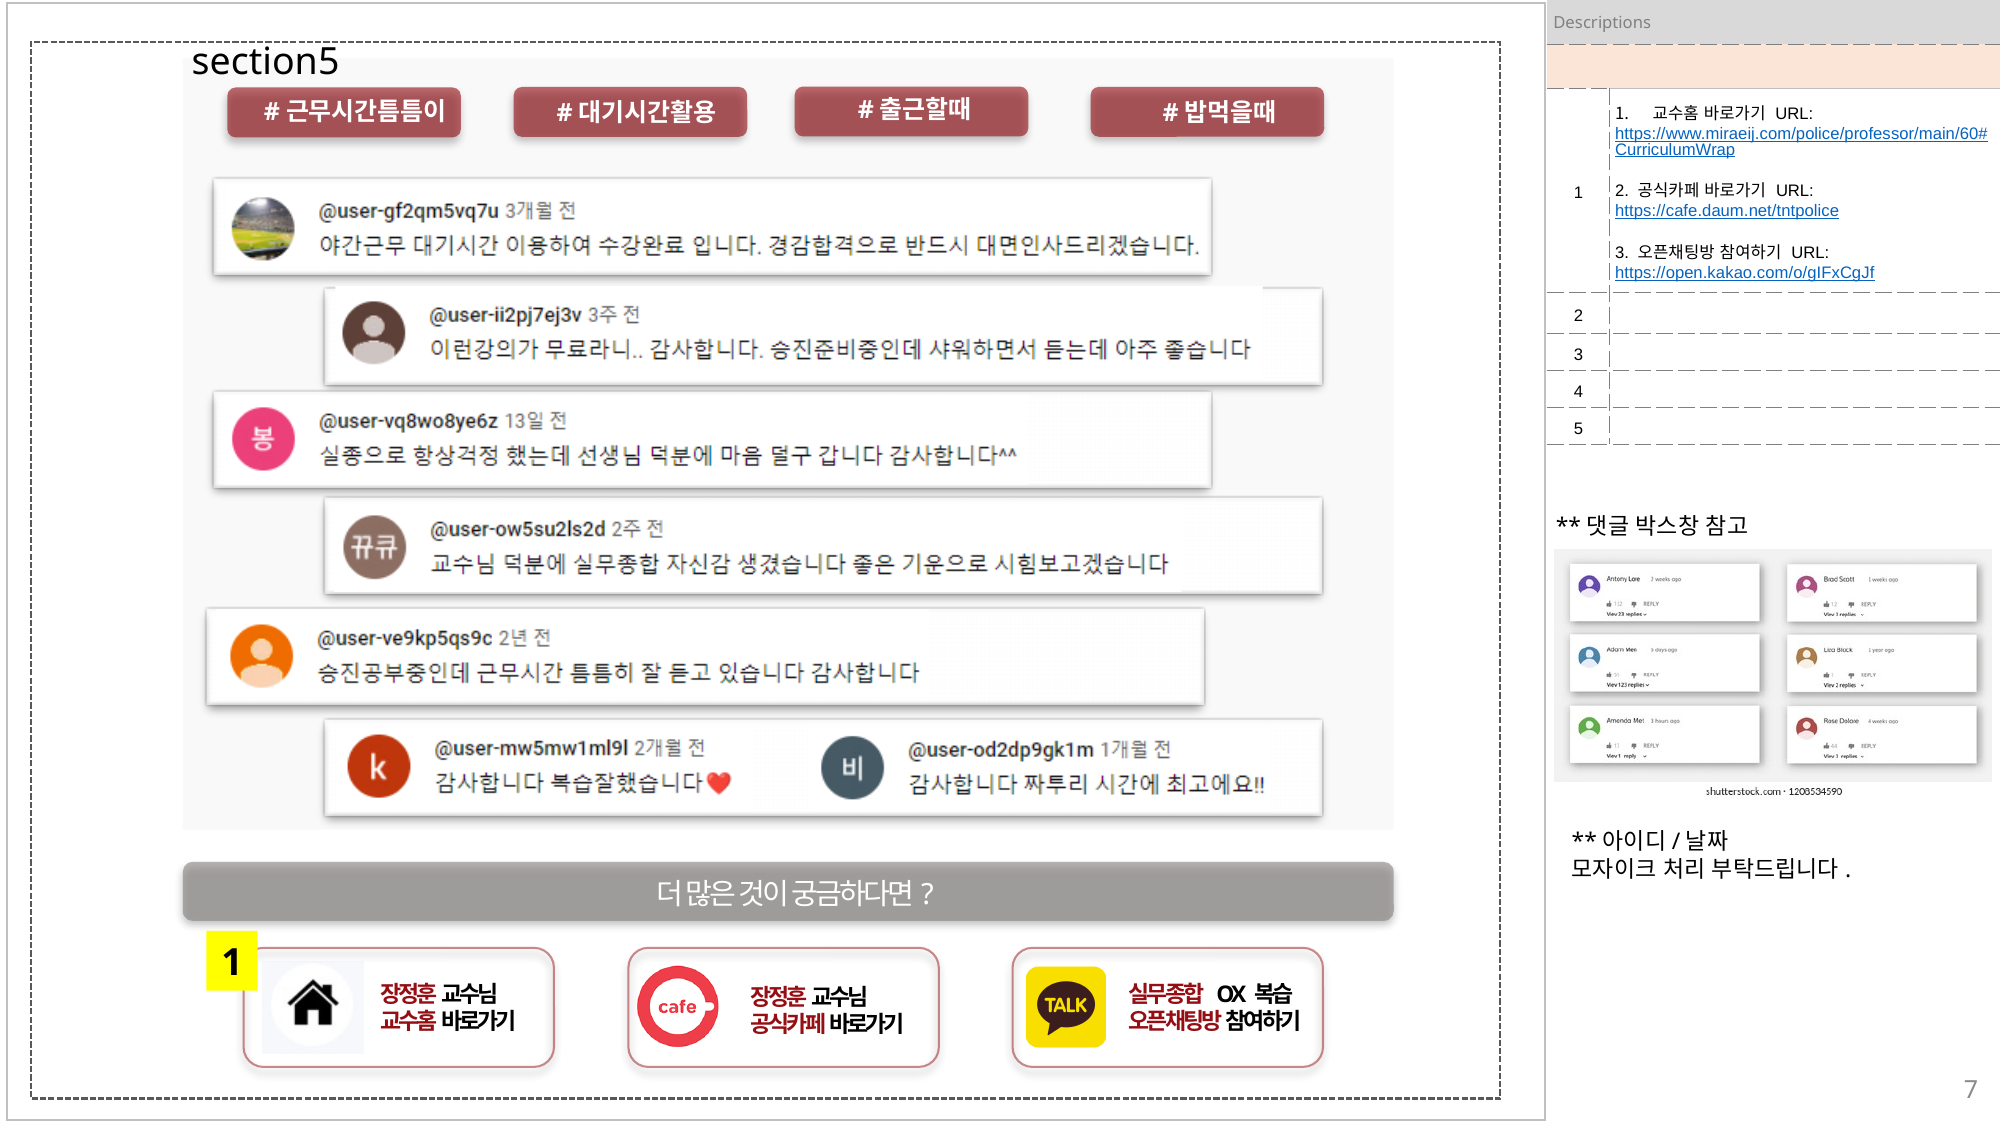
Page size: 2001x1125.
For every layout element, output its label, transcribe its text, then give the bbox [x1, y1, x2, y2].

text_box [243, 947, 554, 1067]
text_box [212, 177, 1212, 276]
table_cell 2 [1547, 292, 1609, 333]
picture [1025, 966, 1106, 1048]
text_box section5 [176, 29, 355, 90]
table_cell 교수홈 바로가기 URL: https://www.miraeij.com/police/professor/main/60#CurriculumWrap 2. 공식카페 바로가기 URL: https://cafe.daum.net/tntpolice 3. 오픈채팅방 참여하기 URL: https://open.kakao.com/o/gIFxCgJf [1609, 89, 2000, 292]
picture [1554, 549, 1992, 799]
text_box [627, 946, 940, 1068]
table_cell 4 [1547, 370, 1609, 407]
text_box [1011, 946, 1325, 1068]
table_cell 1 [1547, 88, 1609, 292]
table_cell [1609, 292, 2000, 333]
table_header Descriptions [1547, 0, 2000, 44]
text_box **댓글 박스창 참고 [1541, 504, 1764, 547]
text_box [30, 41, 1501, 1100]
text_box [1090, 86, 1325, 139]
table_cell [1547, 44, 2000, 88]
picture [630, 962, 724, 1052]
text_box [513, 86, 748, 140]
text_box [205, 607, 1205, 706]
text_box **아이디/날짜 모자이크 처리 부탁드립니다. [1556, 819, 1867, 889]
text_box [794, 86, 1029, 137]
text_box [182, 861, 1394, 921]
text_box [212, 390, 1212, 489]
table_cell [1609, 333, 2000, 370]
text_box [227, 87, 478, 138]
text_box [323, 286, 1323, 386]
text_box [323, 496, 1323, 595]
table_cell [1609, 370, 2000, 407]
table_cell 5 [1547, 407, 1609, 444]
slide_number 7 [1543, 1060, 1993, 1121]
table_cell 3 [1547, 333, 1609, 370]
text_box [323, 718, 1323, 817]
table_cell [1609, 407, 2000, 444]
text_box 1 [206, 930, 258, 991]
